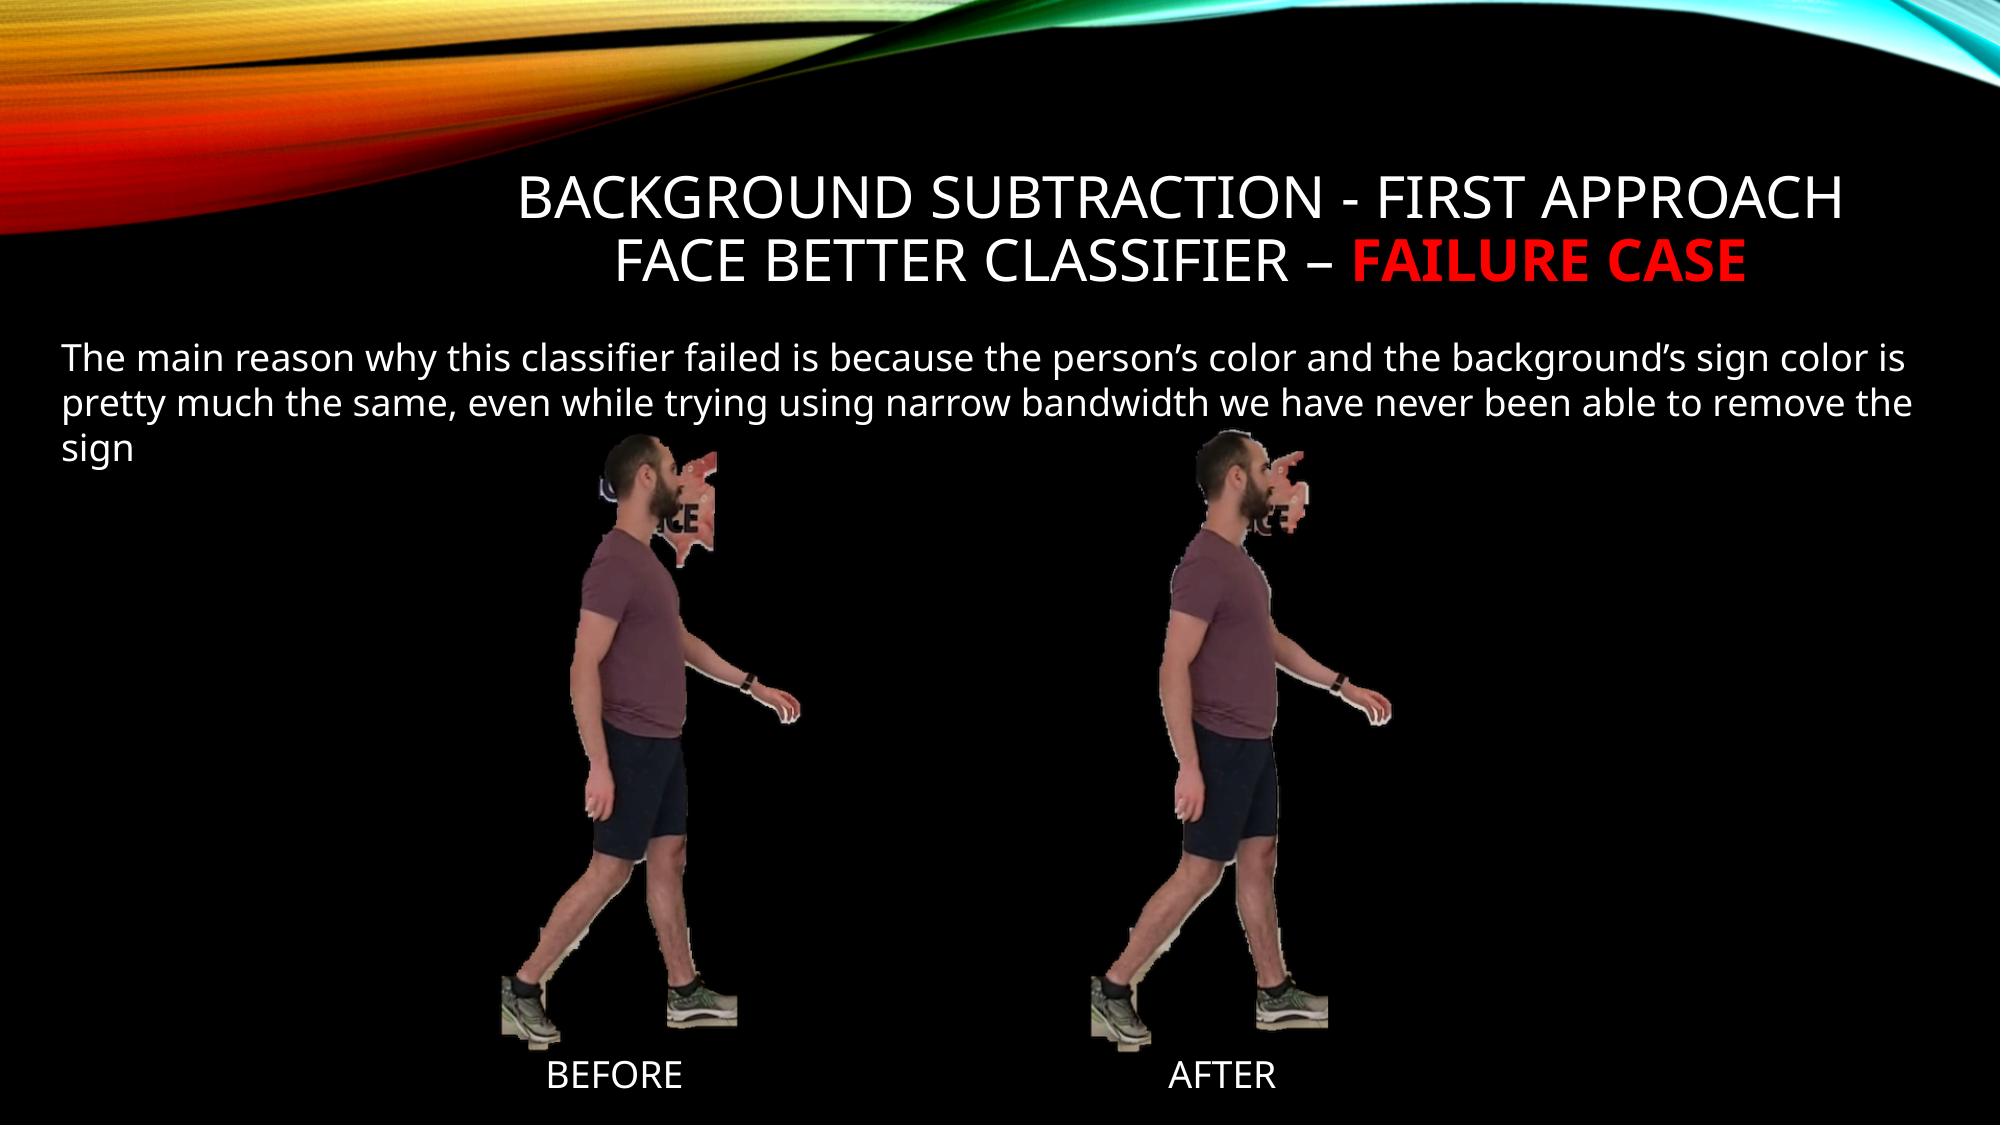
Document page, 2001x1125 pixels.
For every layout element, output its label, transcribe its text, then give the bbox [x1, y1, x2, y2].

picture [0, 0, 2000, 237]
picture [493, 423, 815, 1062]
title BACKGROUND subtraction - first approach face better classifier – FAILURE CASE [474, 125, 1888, 326]
picture [1077, 423, 1399, 1062]
text_box The main reason why this classifier failed is because the person’s color and the background’s sign color is pretty much the same, even while trying using narrow bandwidth we have never been able to remove the sign [46, 326, 1964, 476]
text_box BEFORE [530, 1062, 699, 1103]
text_box AFTER [1153, 1062, 1292, 1103]
